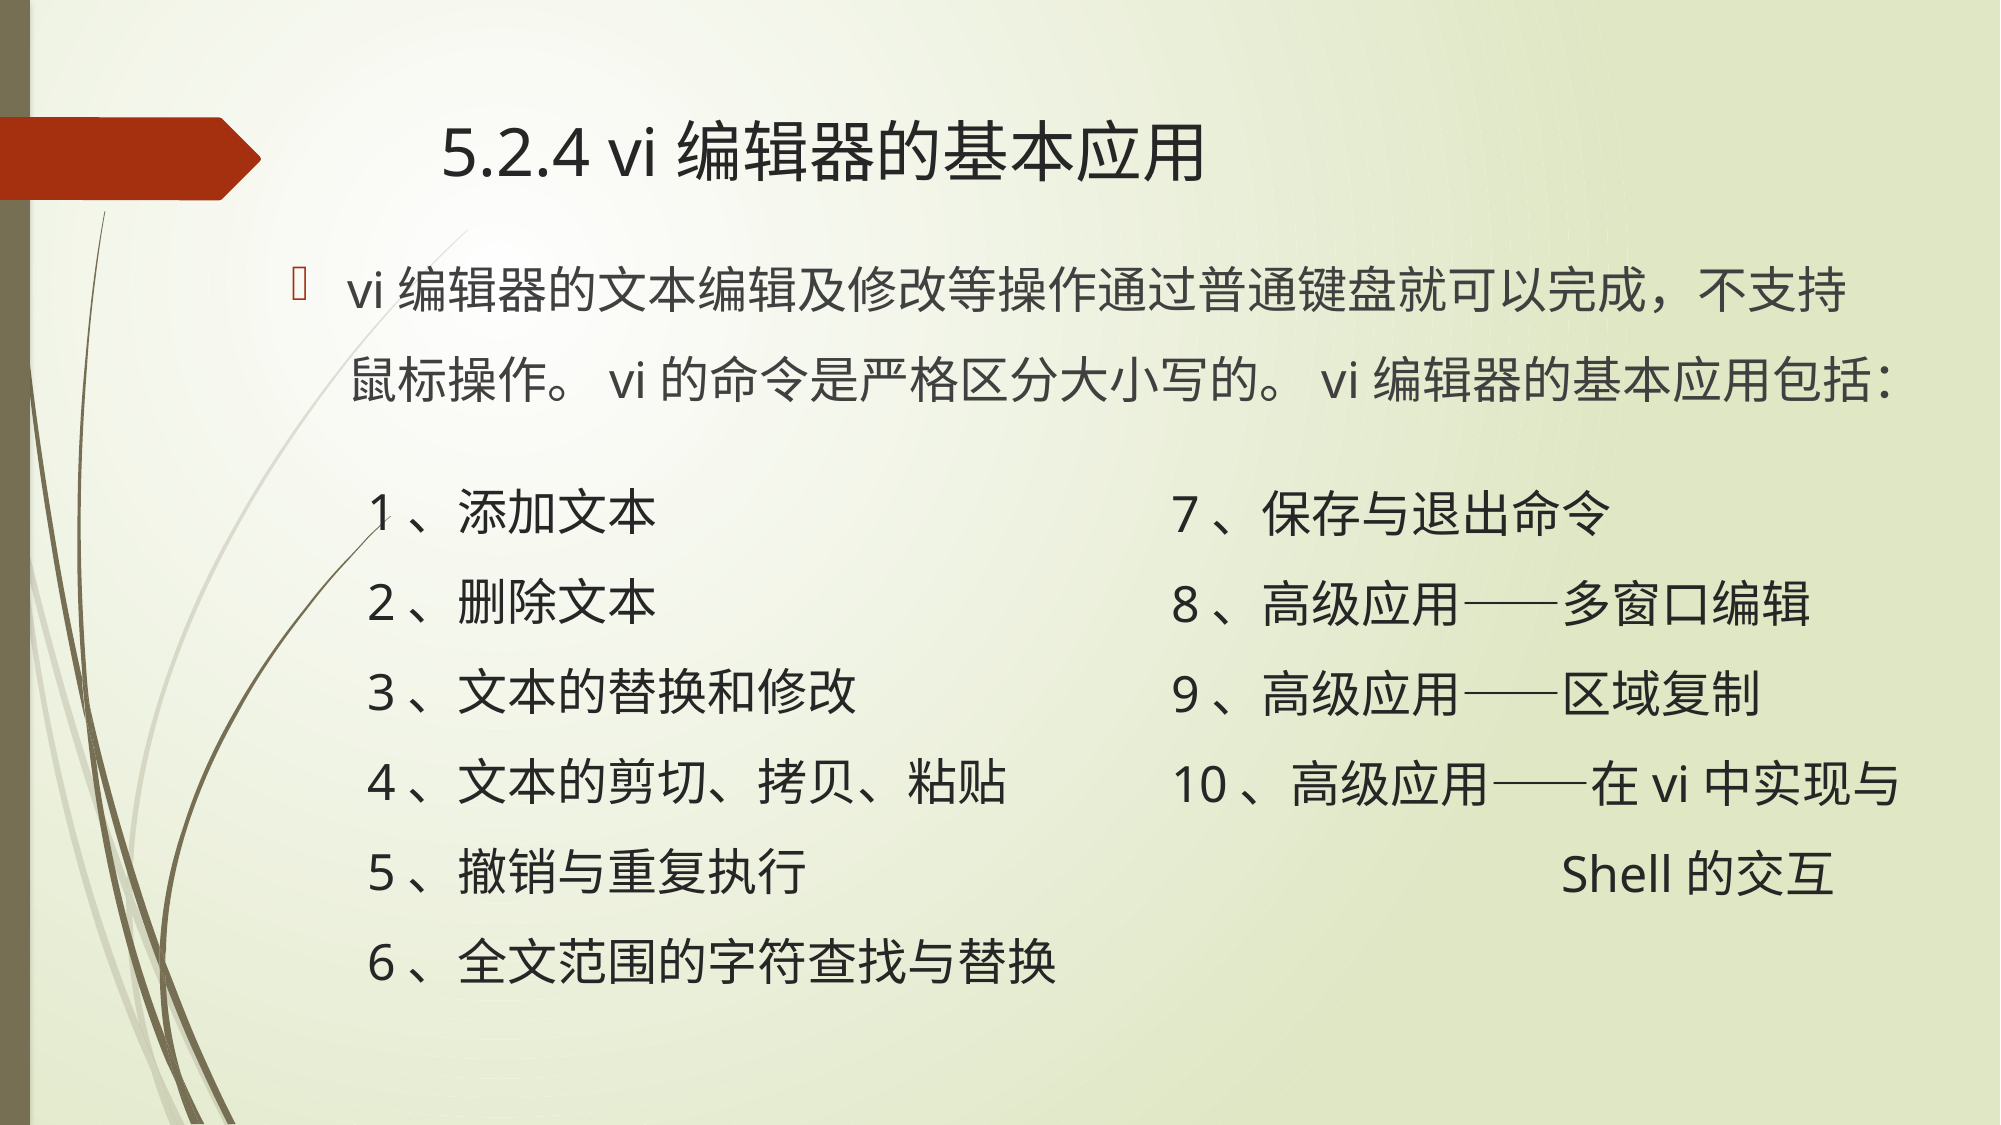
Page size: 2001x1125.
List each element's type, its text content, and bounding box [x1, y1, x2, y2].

list vi编辑器的文本编辑及修改等操作通过普通键盘就可以完成，不支持鼠标操作。vi的命令是严格区分大小写的。vi编辑器的基本应用包括： [276, 220, 1905, 420]
text_box 1、添加文本 2、删除文本 3、文本的替换和修改 4、文本的剪切、拷贝、粘贴 5、撤销与重复执行 6、全文范围的字符查找与替换 [352, 443, 1108, 1066]
title 5.2.4 vi编辑器的基本应用 [425, 102, 1888, 220]
text_box 7、保存与退出命令 8、高级应用——多窗口编辑 9、高级应用——区域复制 10、高级应用——在vi中实现与 Shell的交互 [1156, 445, 1945, 978]
